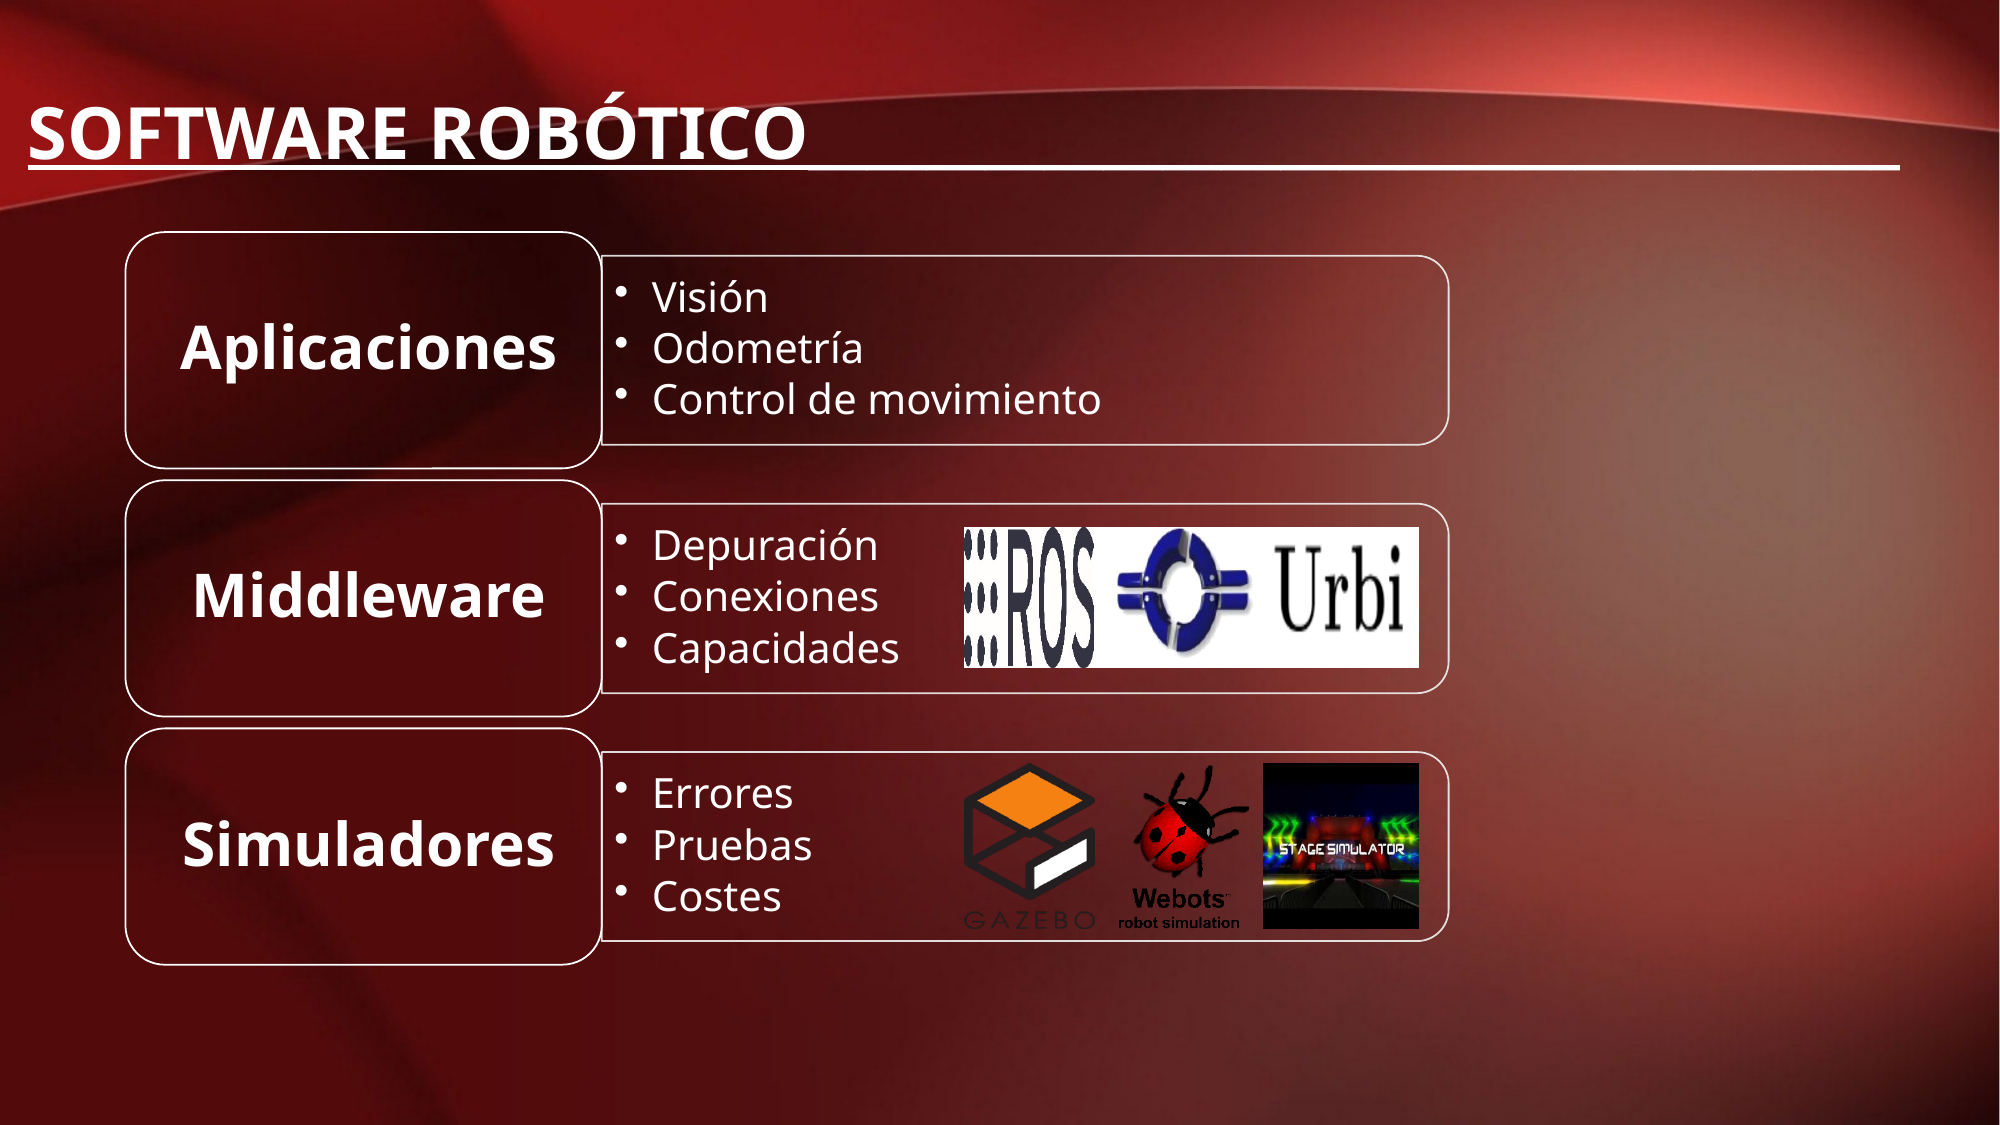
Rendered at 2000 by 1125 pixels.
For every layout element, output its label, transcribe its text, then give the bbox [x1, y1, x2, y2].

title Software robótico_____________________________________ [7, 66, 1981, 185]
picture [0, 0, 2000, 1125]
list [125, 231, 1449, 966]
